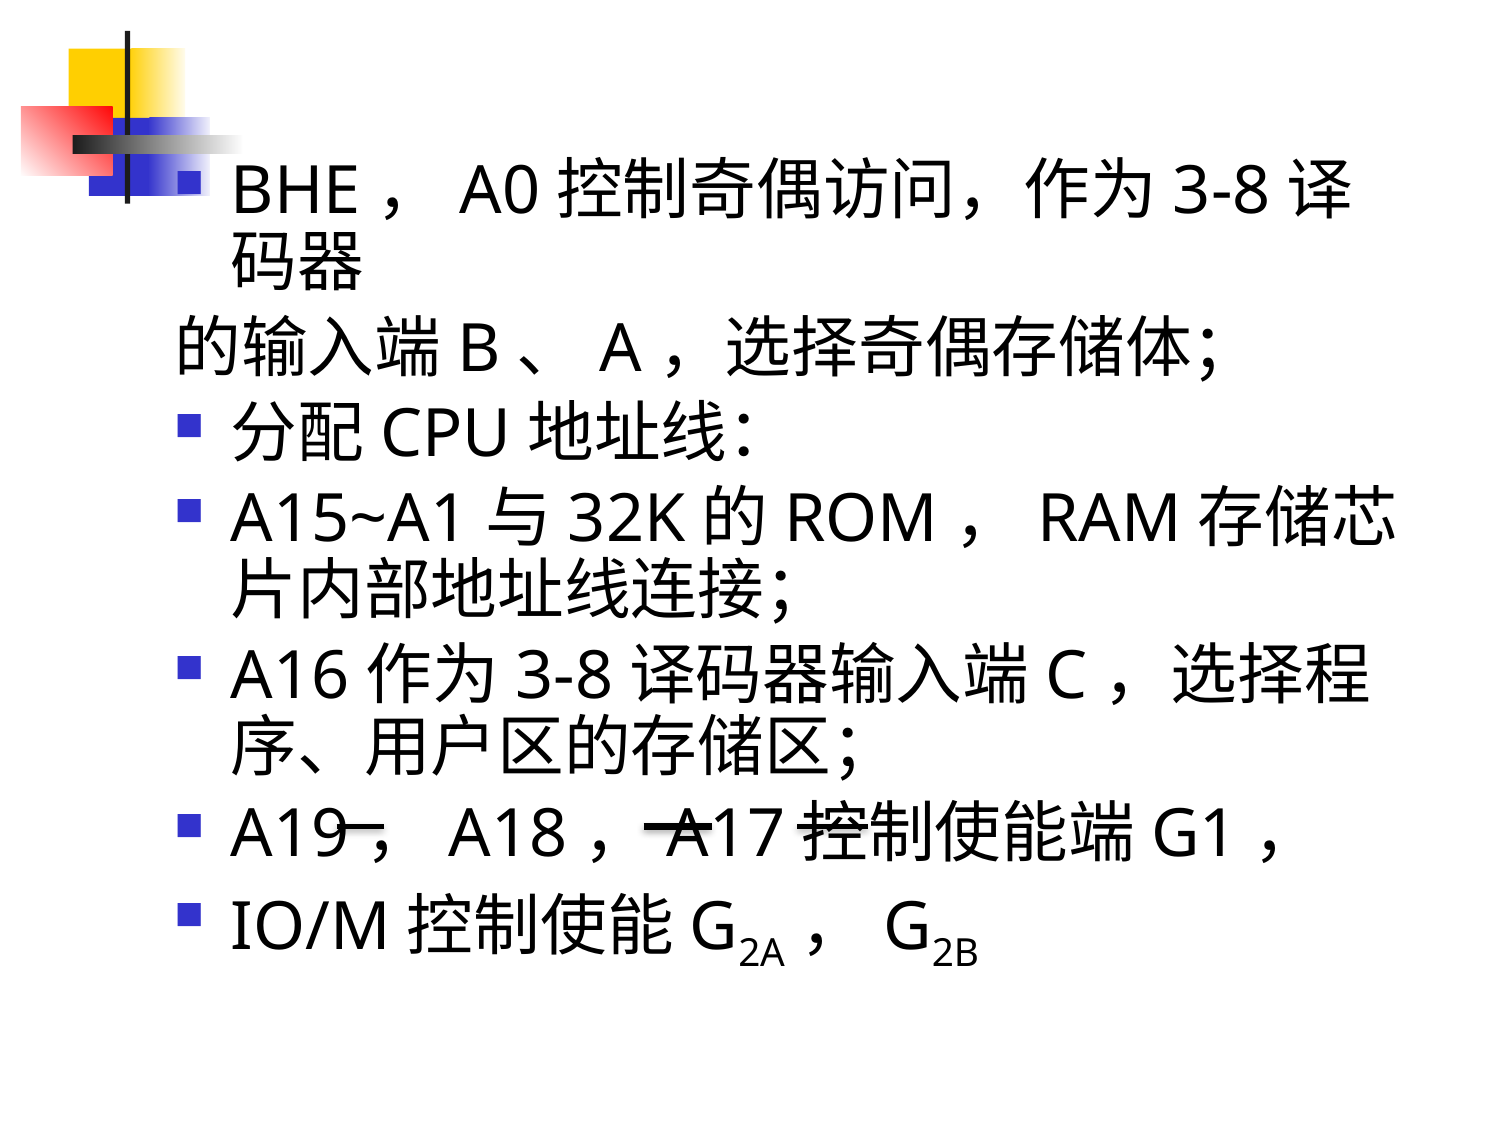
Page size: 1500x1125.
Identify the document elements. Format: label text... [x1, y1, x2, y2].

list BHE，A0控制奇偶访问，作为3-8译码器 的输入端B、A，选择奇偶存储体； 分配CPU地址线： A15~A1与32K的ROM，RAM存储芯片内部地址线连接； A16作为3-8译码器输入端C，选择程序、用户区的存储区； A19，A18，A17控制使能端G1， IO/M控制使能G2A，G2B [159, 148, 1435, 941]
